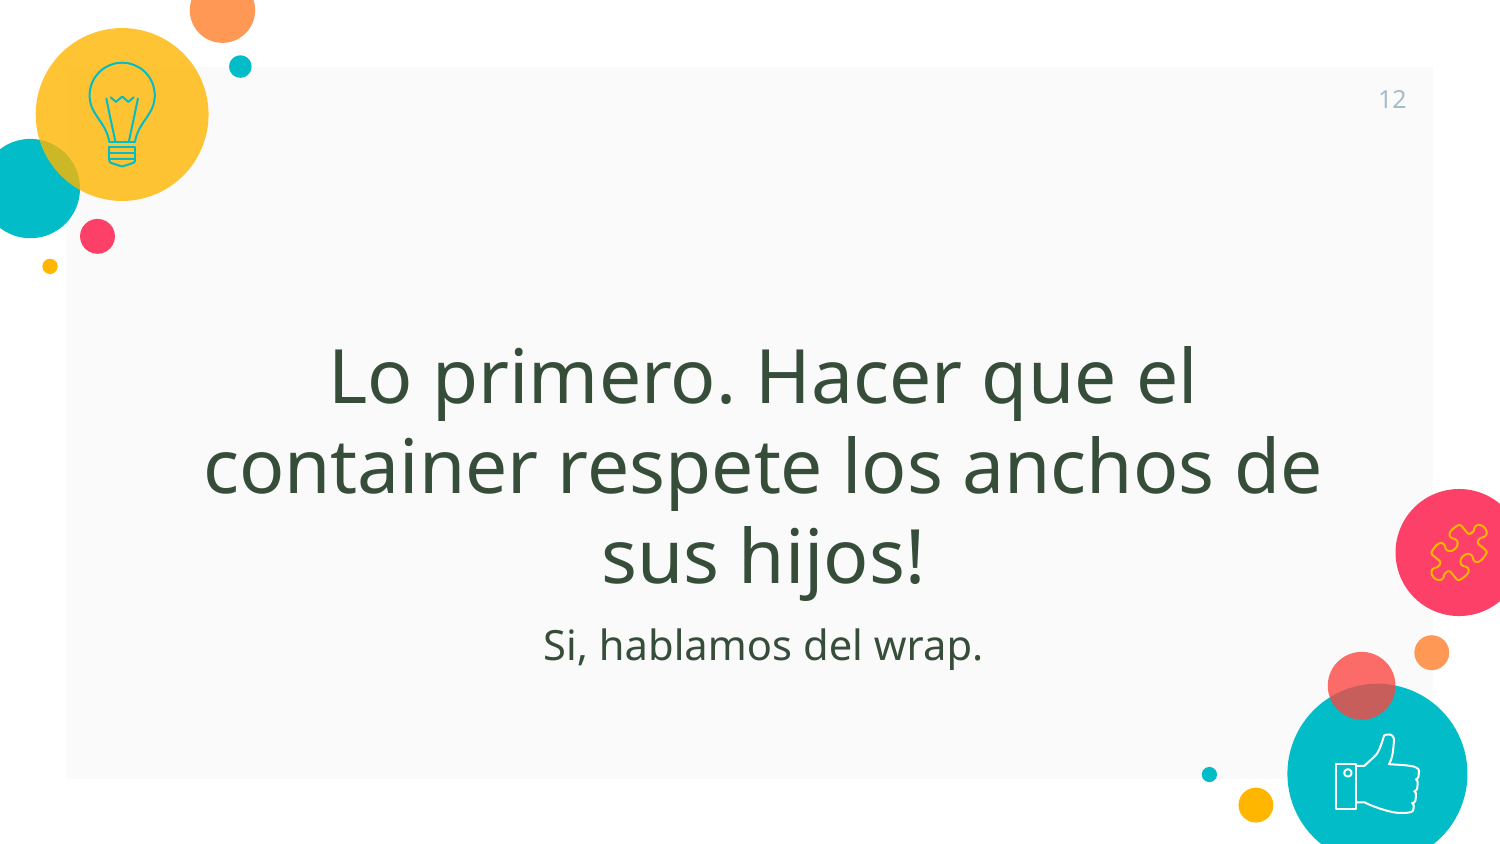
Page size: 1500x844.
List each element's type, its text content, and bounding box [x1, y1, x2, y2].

subtitle Lo primero. Hacer que el container respete los anchos de sus hijos! Si, hablamos del wrap. [154, 313, 1373, 623]
slide_number ‹#› [1331, 68, 1422, 134]
